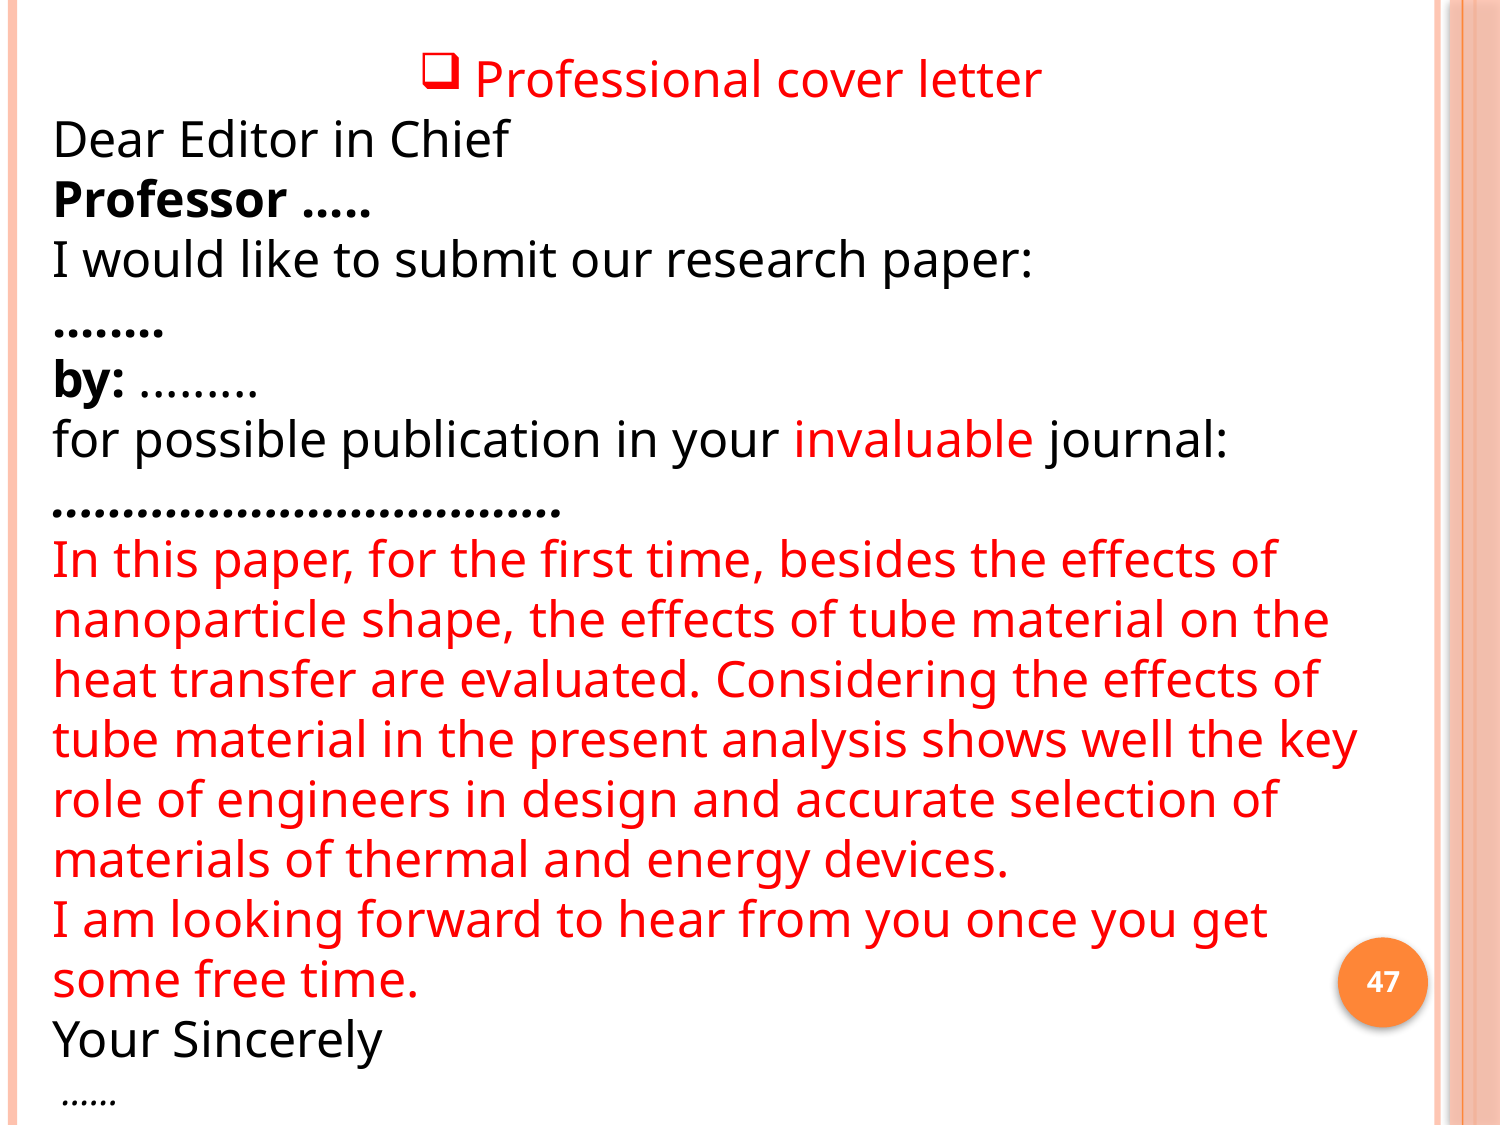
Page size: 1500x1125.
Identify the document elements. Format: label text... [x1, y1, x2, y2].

text_box Professional cover letter Dear Editor in Chief Professor ..... I would like to submit our research paper: ........ by: ......... for possible publication in your invaluable journal: .................................... In this paper, for the first time, besides the effects of nanoparticle shape, the effects of tube material on the heat transfer are evaluated. Considering the effects of tube material in the present analysis shows well the key role of engineers in design and accurate selection of materials of thermal and energy devices. I am looking forward to hear from you once you get some free time. Your Sincerely ...... [37, 40, 1425, 1121]
slide_number 47 [1425, 940, 1434, 1027]
